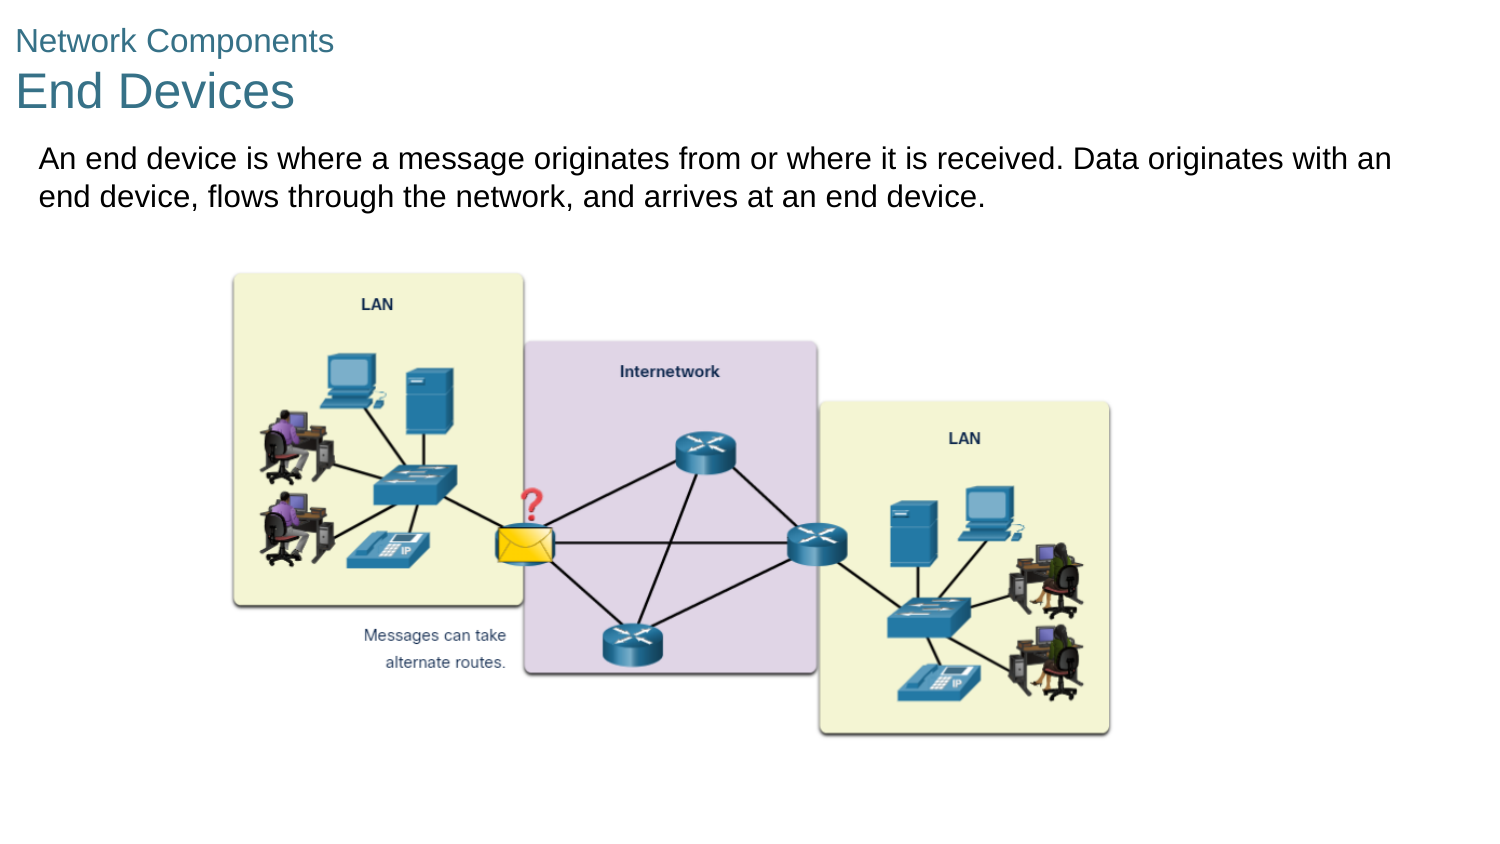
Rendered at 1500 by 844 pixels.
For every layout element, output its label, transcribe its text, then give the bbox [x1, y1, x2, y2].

title Network Components End Devices [0, 6, 1500, 131]
list An end device is where a message originates from or where it is received. Data originates with an end device, flows through the network, and arrives at an end device. [23, 131, 1476, 270]
picture [228, 269, 1121, 750]
